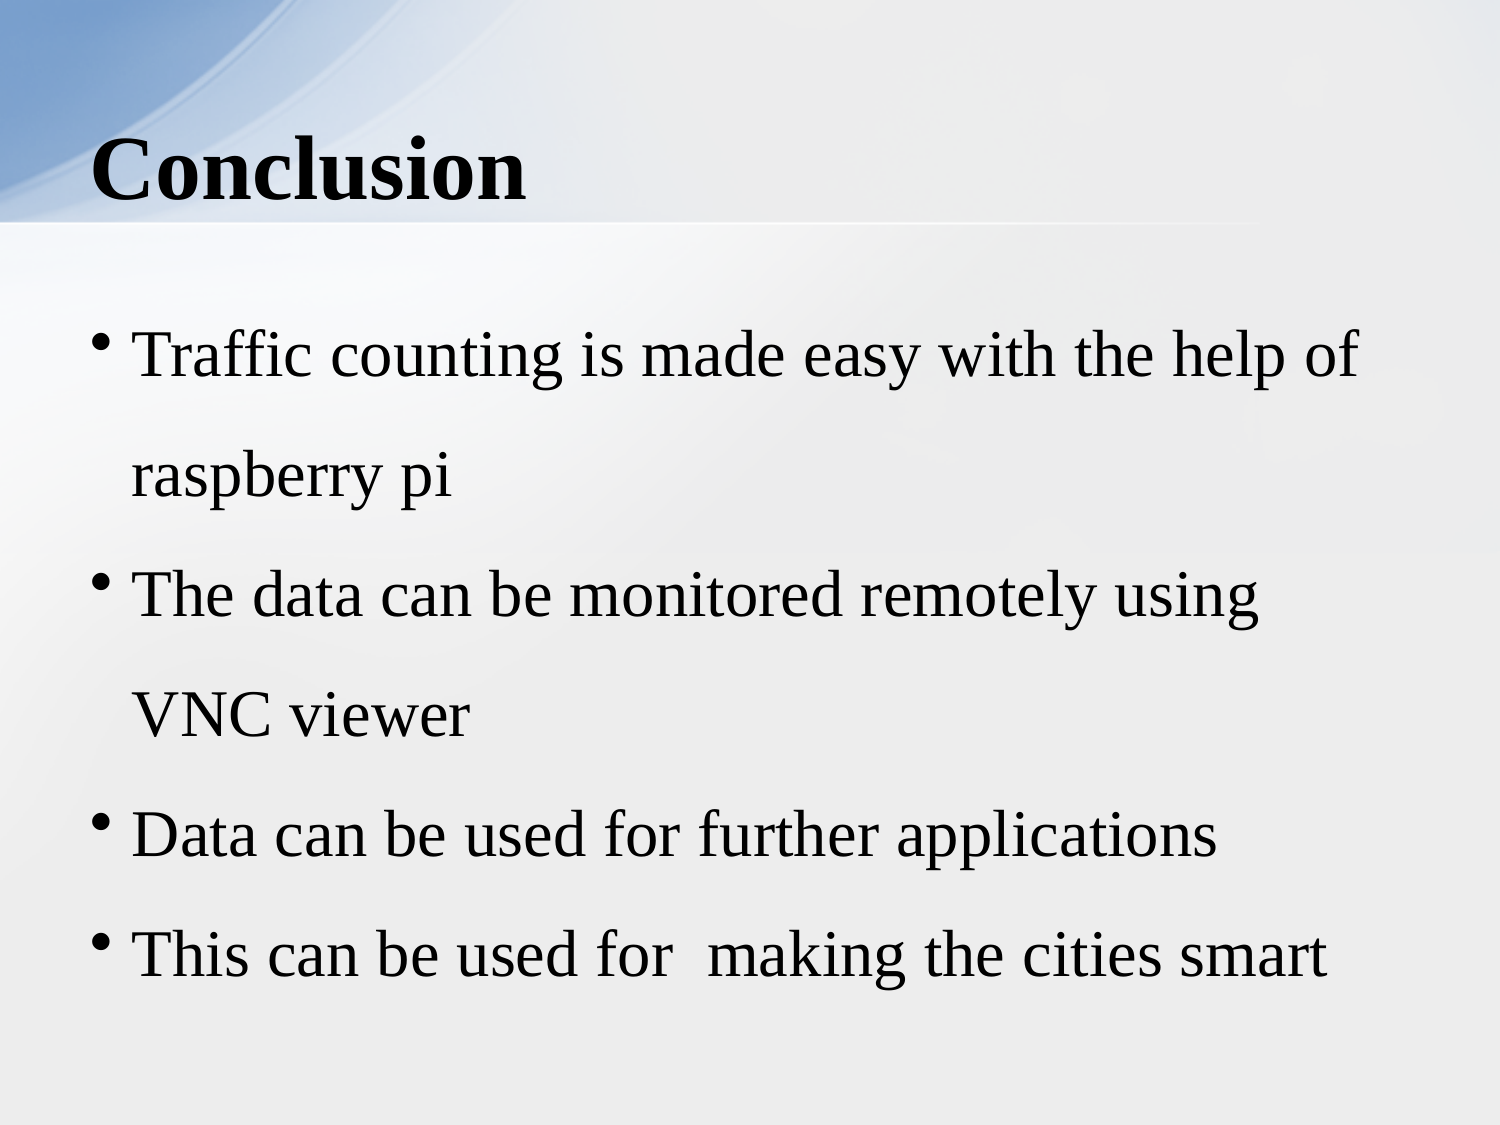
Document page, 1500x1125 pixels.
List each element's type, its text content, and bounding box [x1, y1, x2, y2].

picture [0, 0, 1500, 1125]
list Traffic counting is made easy with the help of raspberry pi The data can be monitored remotely using VNC viewer Data can be used for further applications This can be used for making the cities smart [75, 262, 1425, 1005]
title Conclusion [75, 37, 1425, 225]
